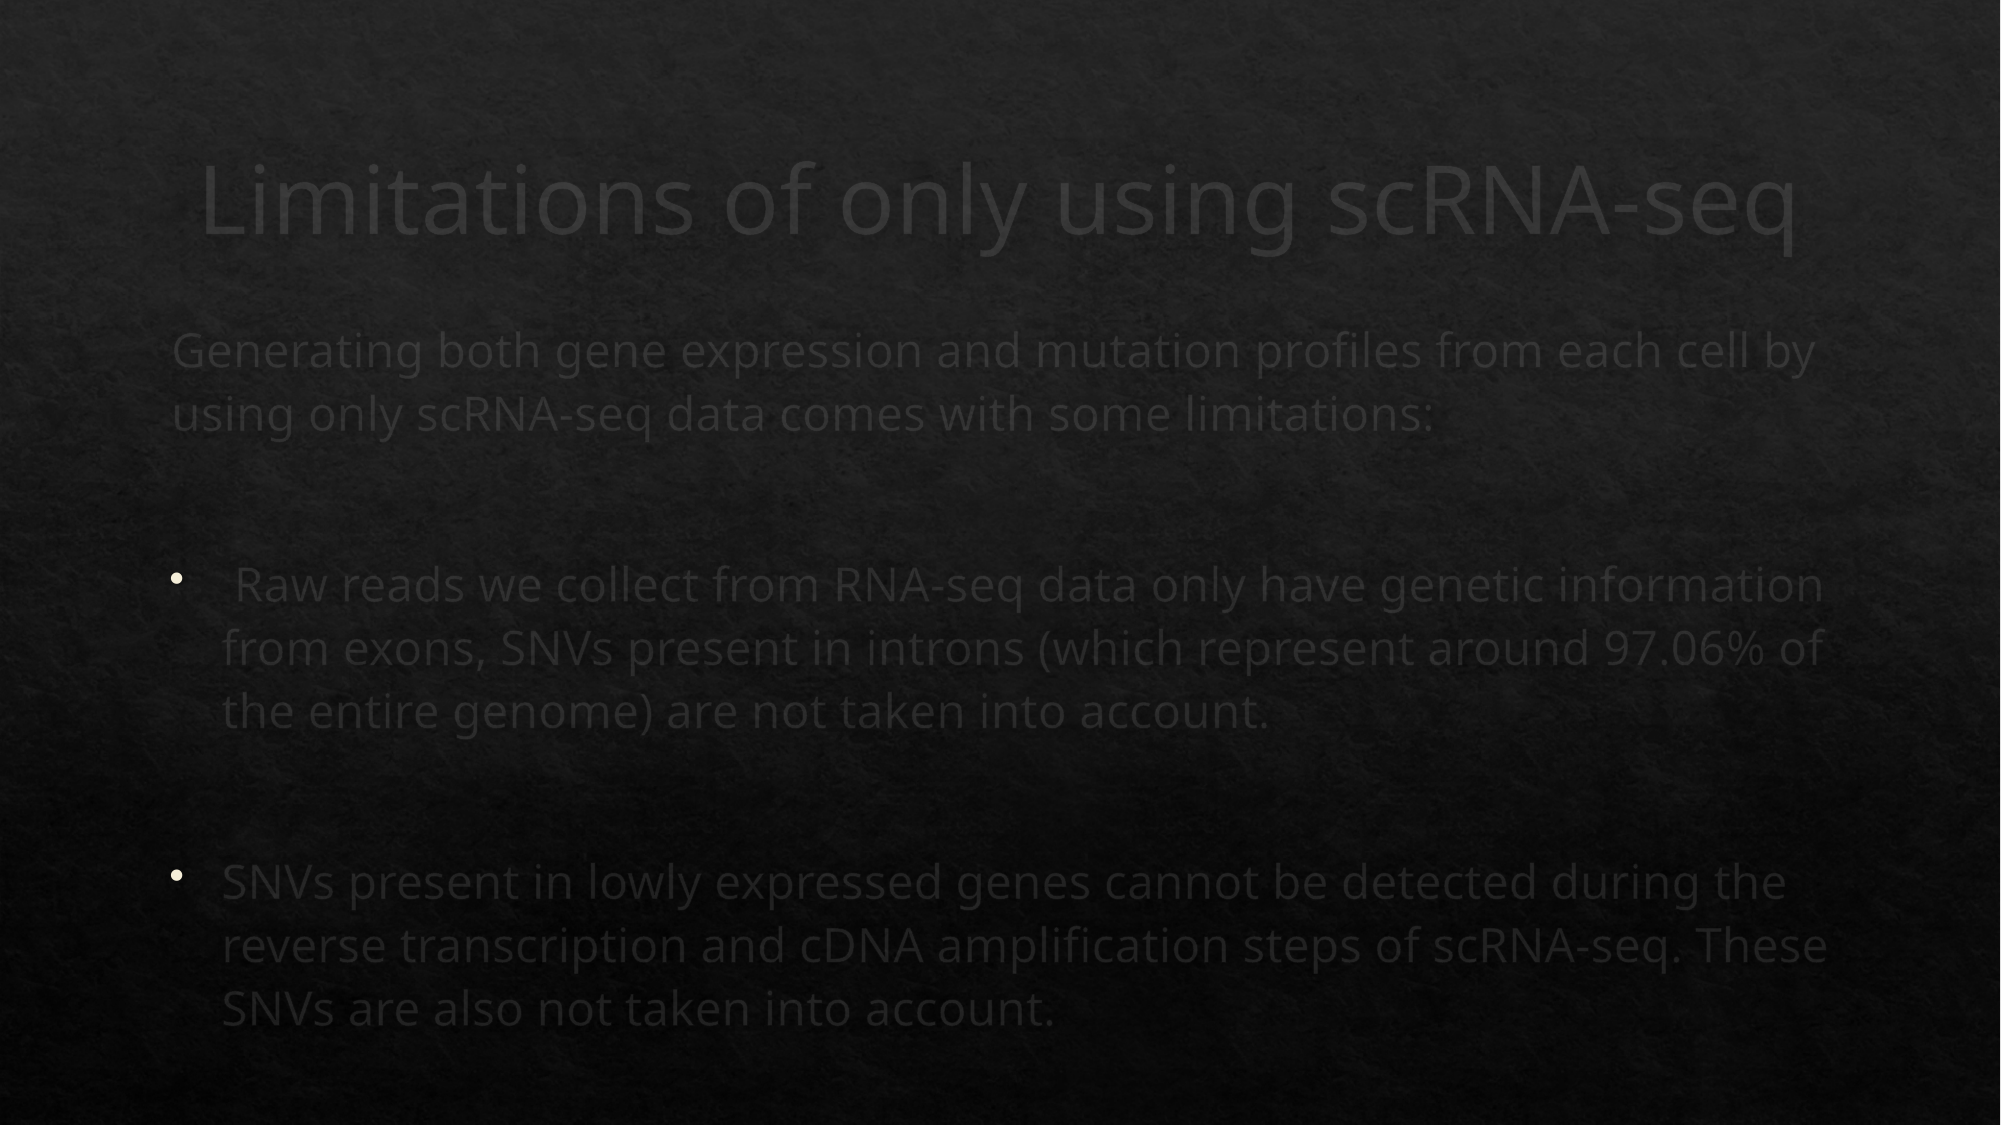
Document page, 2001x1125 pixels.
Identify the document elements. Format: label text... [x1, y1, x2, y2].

title Limitations of only using scRNA-seq [149, 99, 1849, 302]
list Generating both gene expression and mutation profiles from each cell by using only scRNA-seq data comes with some limitations: Raw reads we collect from RNA-seq data only have genetic information from exons, SNVs present in introns (which represent around 97.06% of the entire genome) are not taken into account. SNVs present in lowly expressed genes cannot be detected during the reverse transcription and cDNA amplification steps of scRNA-seq. These SNVs are also not taken into account. [149, 306, 1849, 1050]
